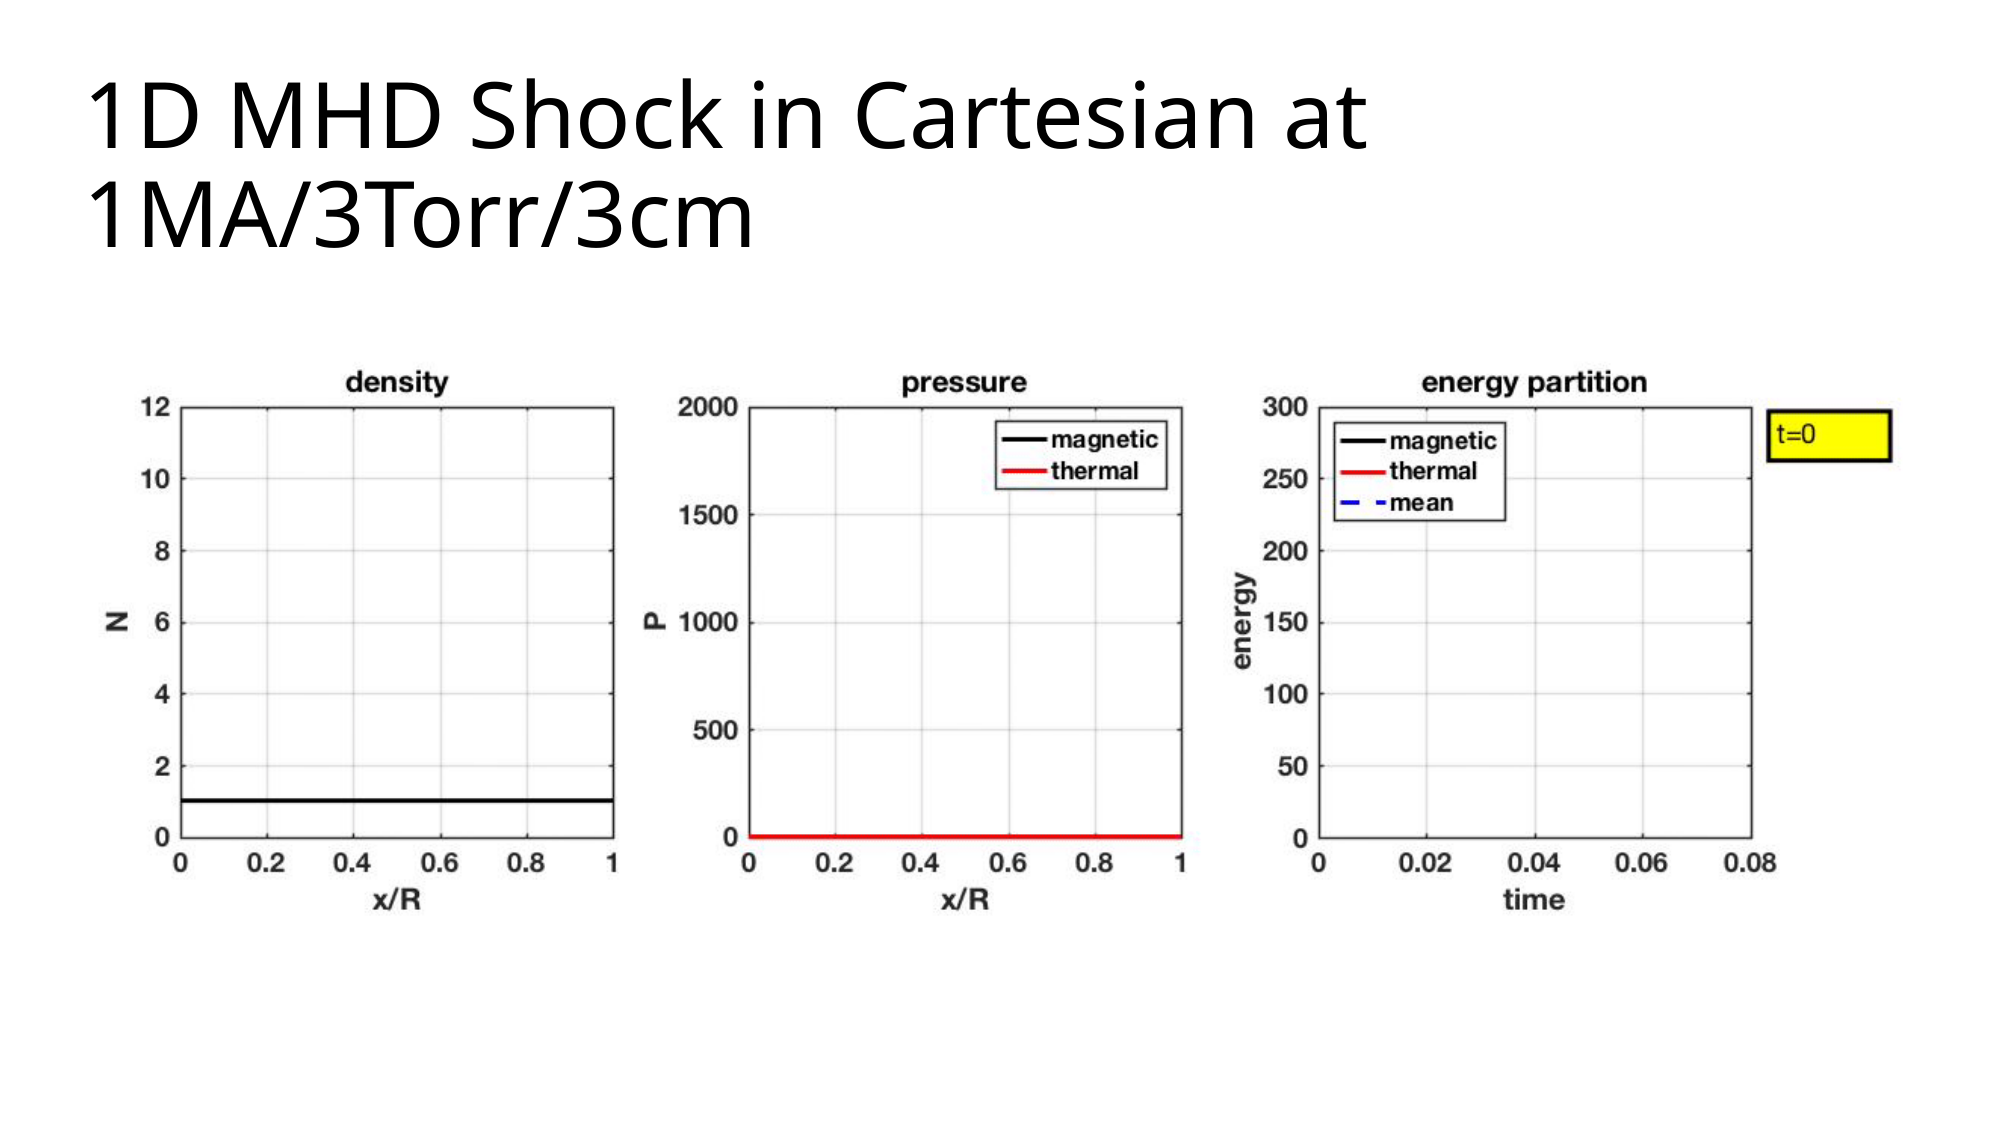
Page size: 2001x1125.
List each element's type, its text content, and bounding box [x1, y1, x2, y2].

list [89, 337, 1926, 956]
title 1D MHD Shock in Cartesian at 1MA/3Torr/3cm [68, 59, 1863, 278]
